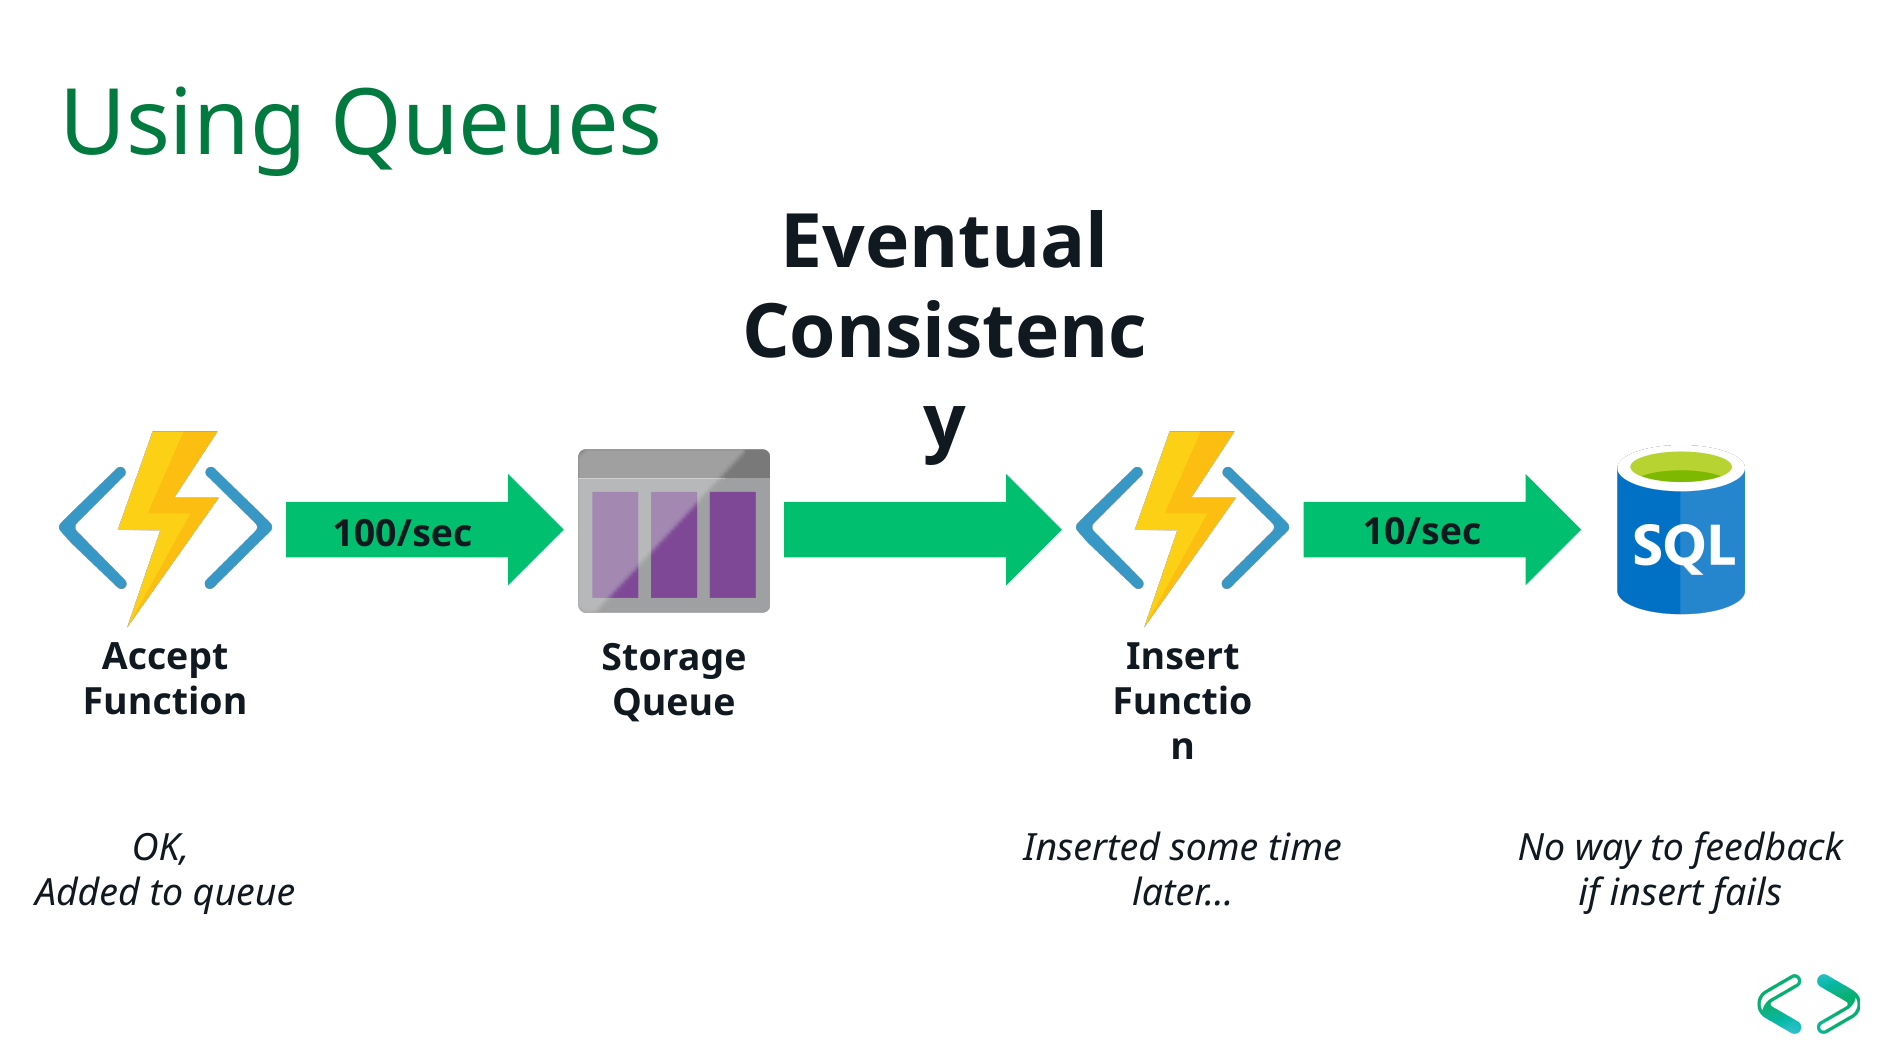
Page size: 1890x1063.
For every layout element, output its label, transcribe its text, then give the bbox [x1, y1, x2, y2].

text_box 10/sec [1329, 499, 1515, 560]
text_box 100/sec [309, 501, 496, 561]
text_box Accept Function [67, 644, 263, 730]
text_box Inserted some time later… [1008, 815, 1357, 921]
text_box [1303, 501, 1329, 558]
text_box Insert Function [1089, 644, 1276, 775]
text_box No way to feedback if insert fails [1502, 815, 1859, 921]
text_box OK, Added to queue [20, 815, 311, 921]
picture [1595, 444, 1766, 615]
text_box [1515, 474, 1582, 586]
picture [578, 433, 770, 626]
text_box [784, 474, 1062, 586]
text_box [496, 474, 564, 586]
text_box [286, 501, 309, 558]
text_box Eventual Consistency [710, 185, 1179, 470]
picture [58, 423, 272, 636]
title Using Queues [59, 59, 1831, 178]
picture [1076, 423, 1290, 636]
text_box Storage Queue [586, 635, 762, 731]
